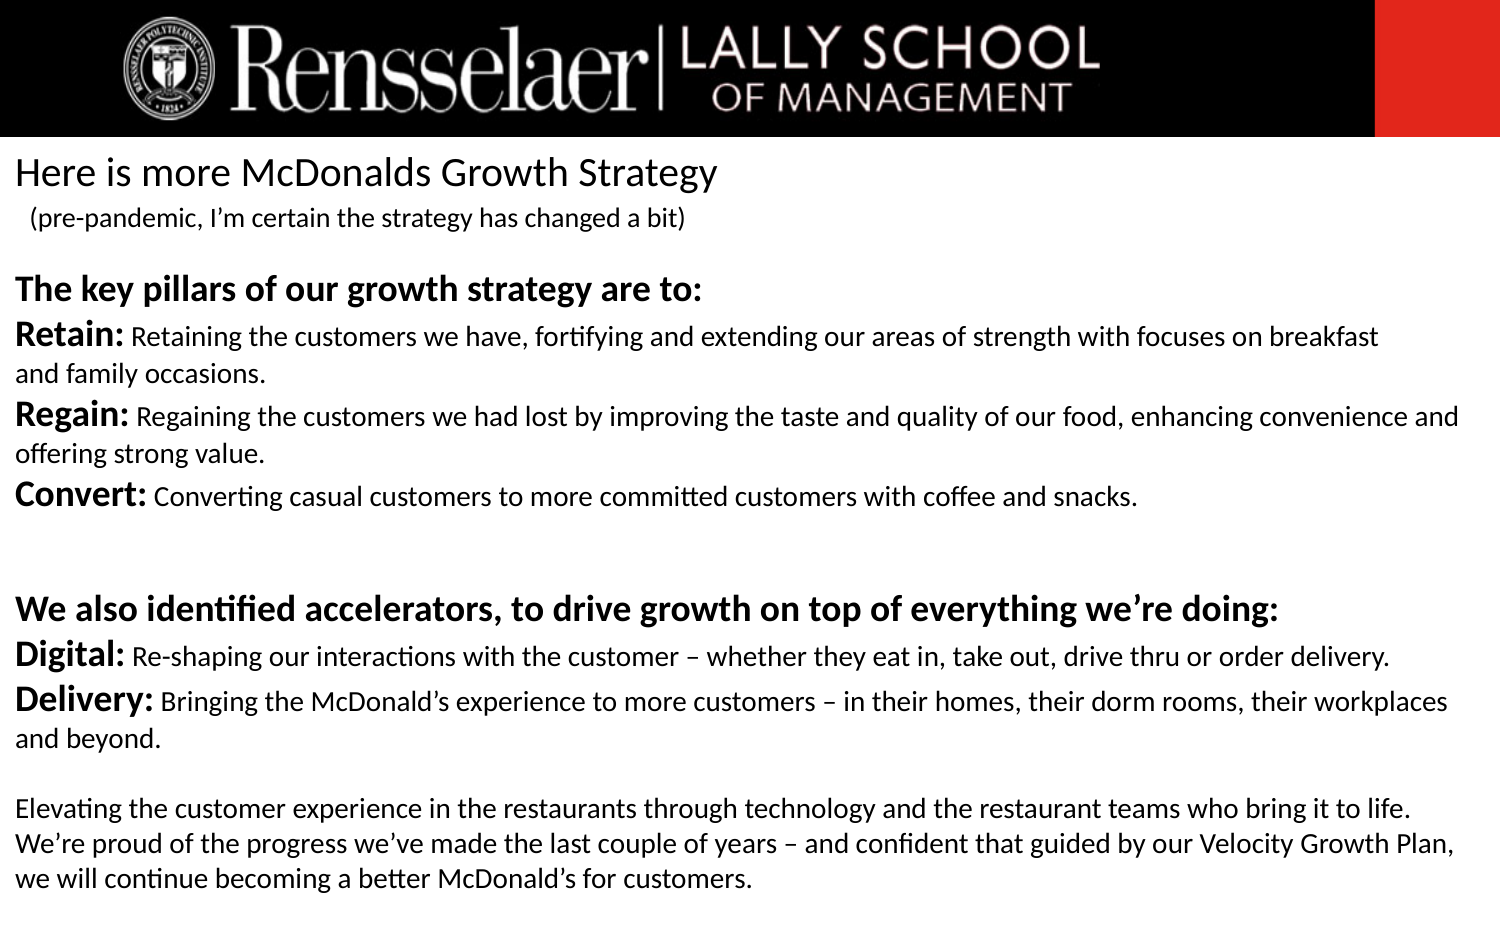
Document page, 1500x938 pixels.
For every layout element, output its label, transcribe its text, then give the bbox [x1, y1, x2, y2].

picture [0, 0, 1500, 137]
text_box (pre-pandemic, I’m certain the strategy has changed a bit) [14, 192, 709, 241]
text_box Here is more McDonalds Growth Strategy The key pillars of our growth strategy are to: Retain: Retaining the customers we have, fortifying and extending our areas of strength with focuses on breakfast and family occasions. Regain: Regaining the customers we had lost by improving the taste and quality of our food, enhancing convenience and offering strong value. Convert: Converting casual customers to more committed customers with coffee and snacks. We also identified accelerators, to drive growth on top of everything we’re doing: Digital: Re-shaping our interactions with the customer – whether they eat in, take out, drive thru or order delivery. Delivery: Bringing the McDonald’s experience to more customers – in their homes, their dorm rooms, their workplaces and beyond. Elevating the customer experience in the restaurants through technology and the restaurant teams who bring it to life. We’re proud of the progress we’ve made the last couple of years – and confident that guided by our Velocity Growth Plan, we will continue becoming a better McDonald’s for customers. [0, 137, 1500, 938]
